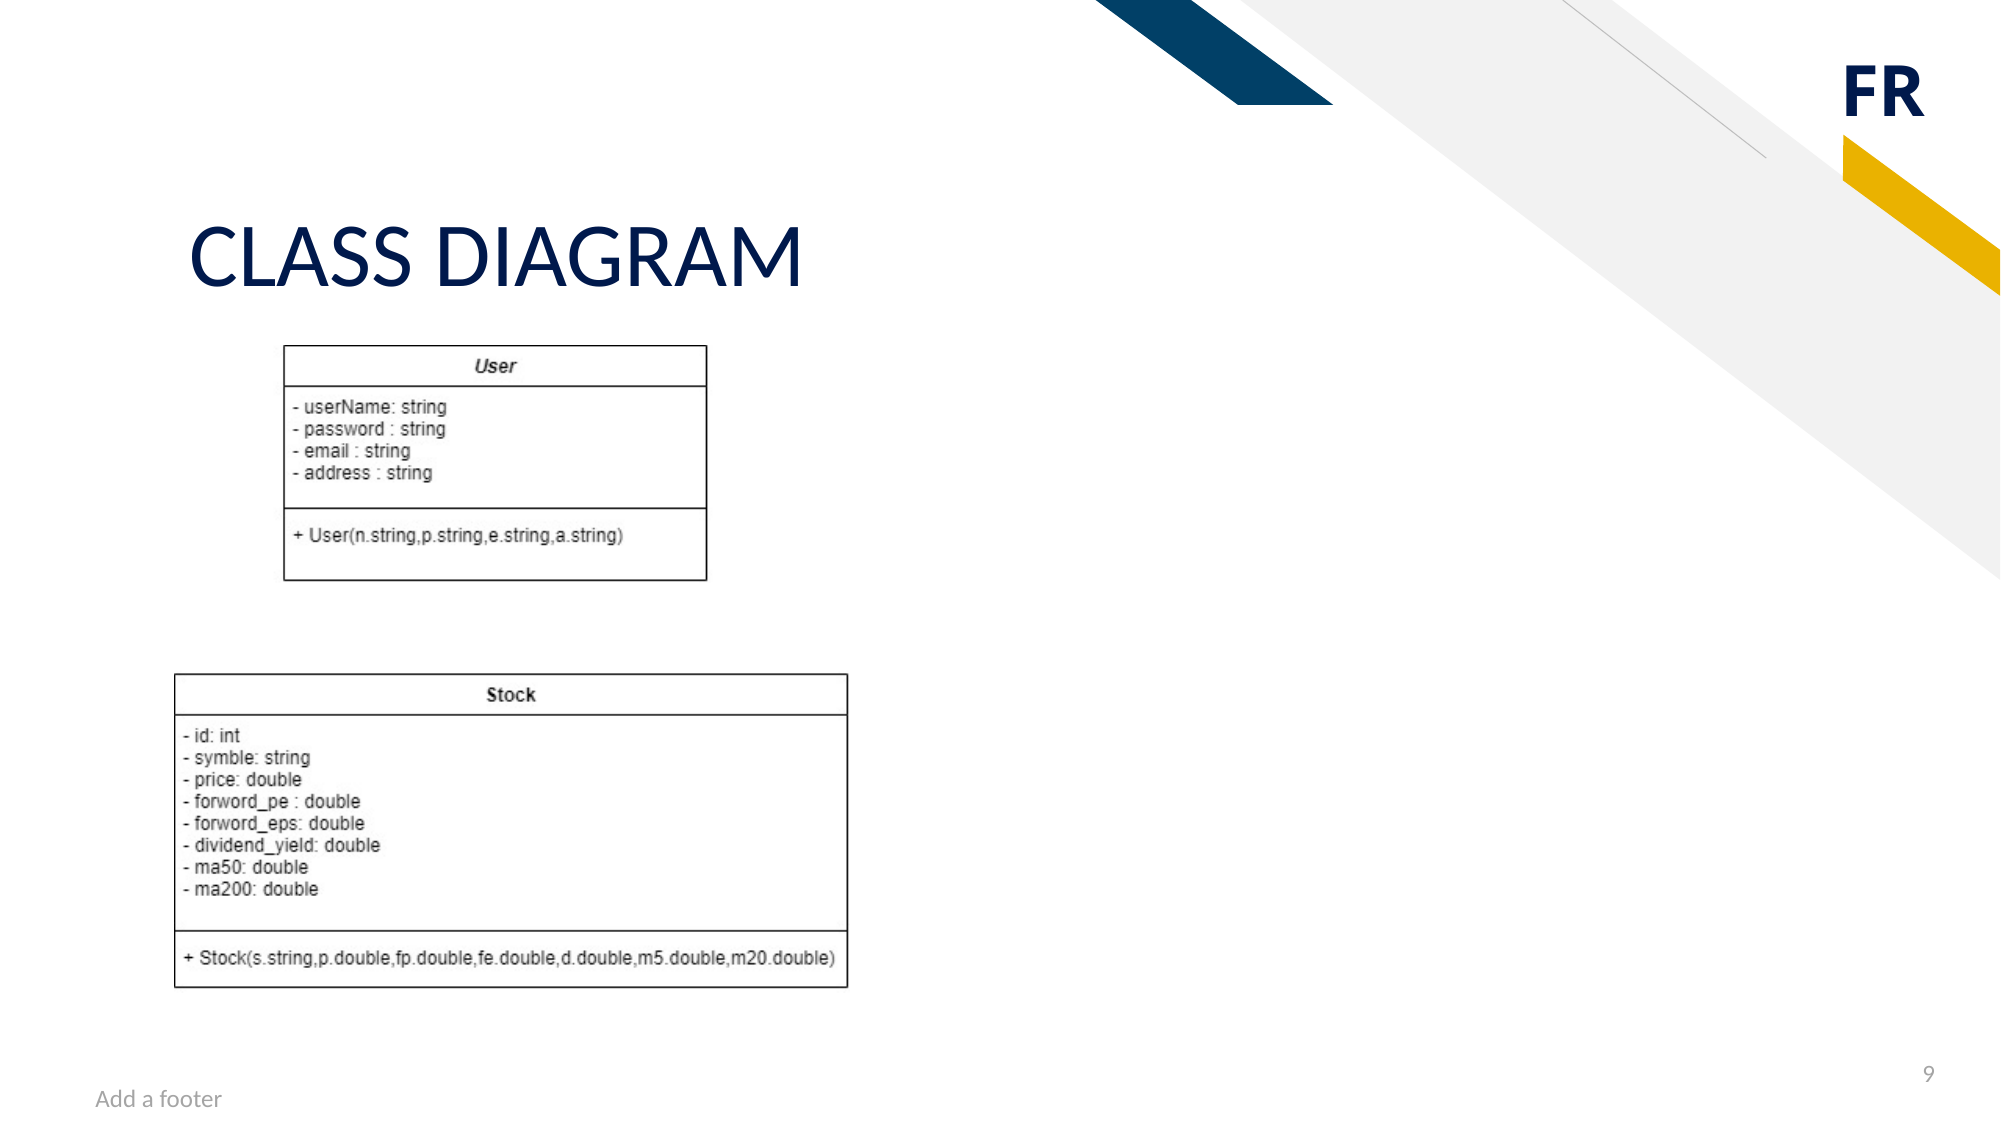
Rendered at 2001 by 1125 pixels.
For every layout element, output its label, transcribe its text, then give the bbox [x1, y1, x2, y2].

title CLASS DIAGRAM [174, 195, 1585, 307]
text_box Add a footer [80, 1067, 756, 1125]
picture [174, 345, 850, 993]
slide_number 9 [1828, 1042, 1950, 1103]
